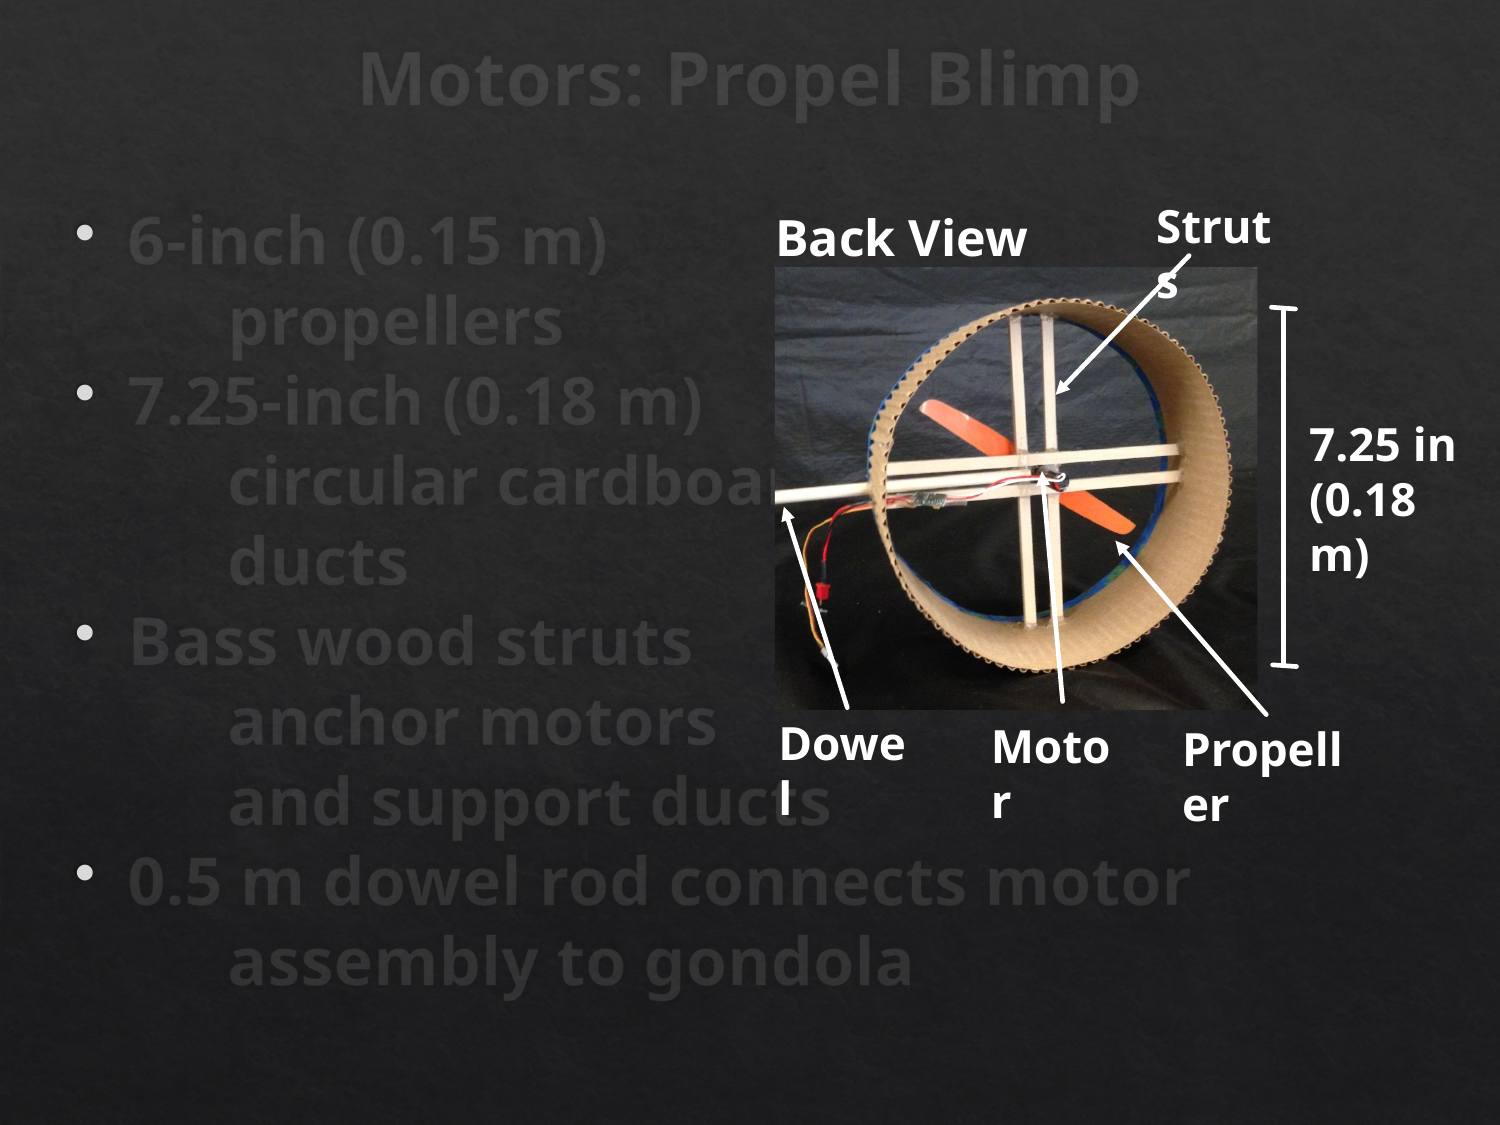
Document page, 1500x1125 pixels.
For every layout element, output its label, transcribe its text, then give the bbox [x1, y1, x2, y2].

text_box Motor [976, 741, 1143, 835]
picture [774, 246, 1258, 730]
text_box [783, 506, 848, 708]
text_box Back View [760, 198, 1138, 274]
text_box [1055, 255, 1190, 396]
text_box Struts [1141, 190, 1305, 315]
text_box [1115, 540, 1267, 715]
text_box Dowel [763, 707, 931, 833]
text_box Propeller [1167, 713, 1384, 838]
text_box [1041, 471, 1063, 702]
list 6-inch (0.15 m) propellers 7.25-inch (0.18 m) circular cardboard ducts Bass wood struts anchor motors and support ducts 0.5 m dowel rod connects motor assembly to gondola [55, 190, 1330, 1100]
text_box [1271, 306, 1296, 310]
text_box 7.25 in (0.18 m) [1294, 408, 1500, 588]
title Motors: Propel Blimp [112, 0, 1387, 152]
